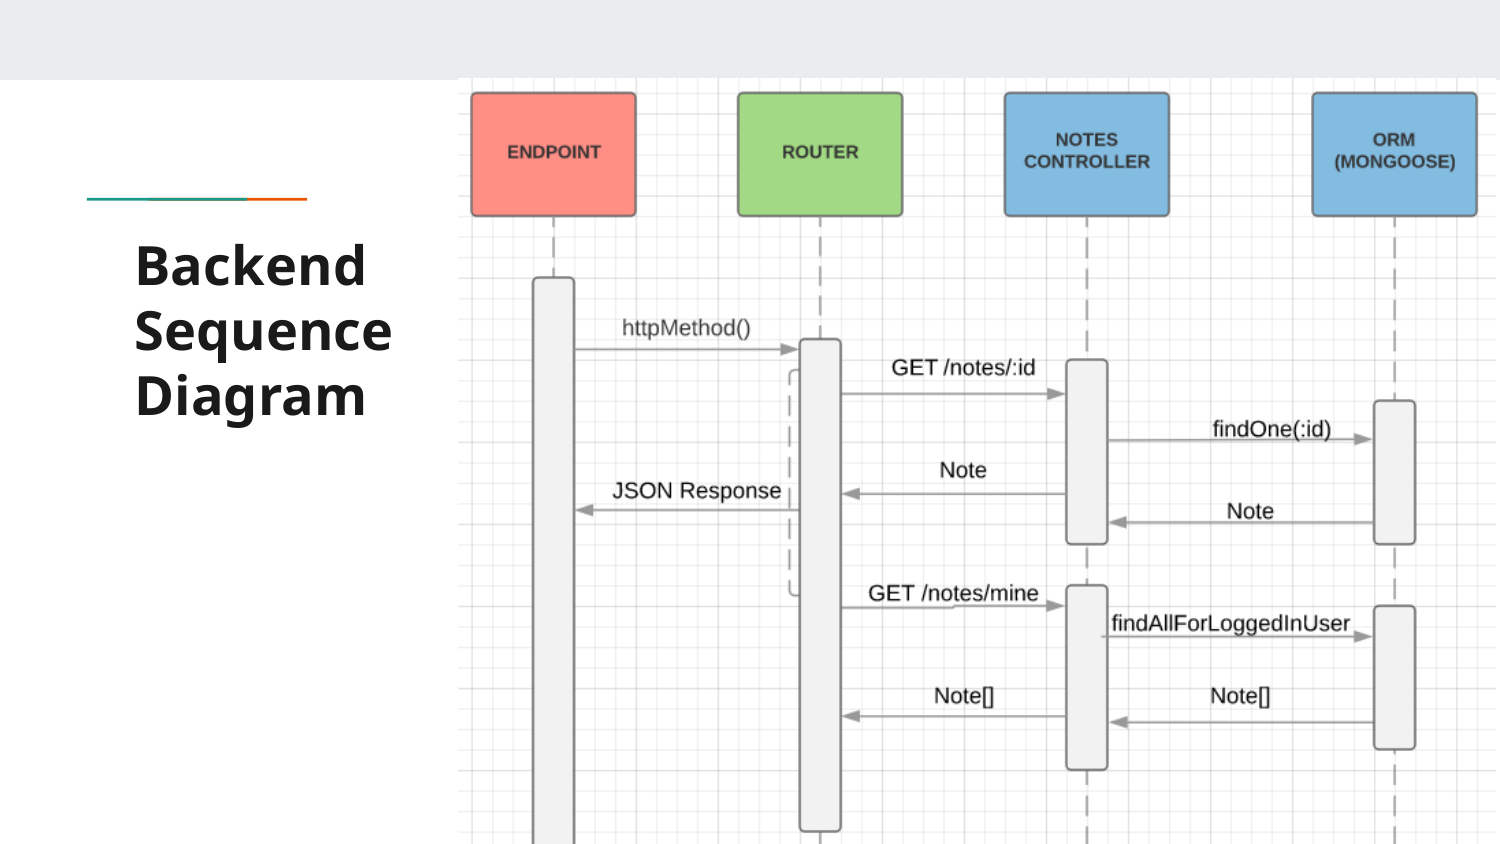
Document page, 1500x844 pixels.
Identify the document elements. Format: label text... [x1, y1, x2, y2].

picture [458, 78, 1496, 844]
title Backend Sequence Diagram [119, 216, 453, 305]
